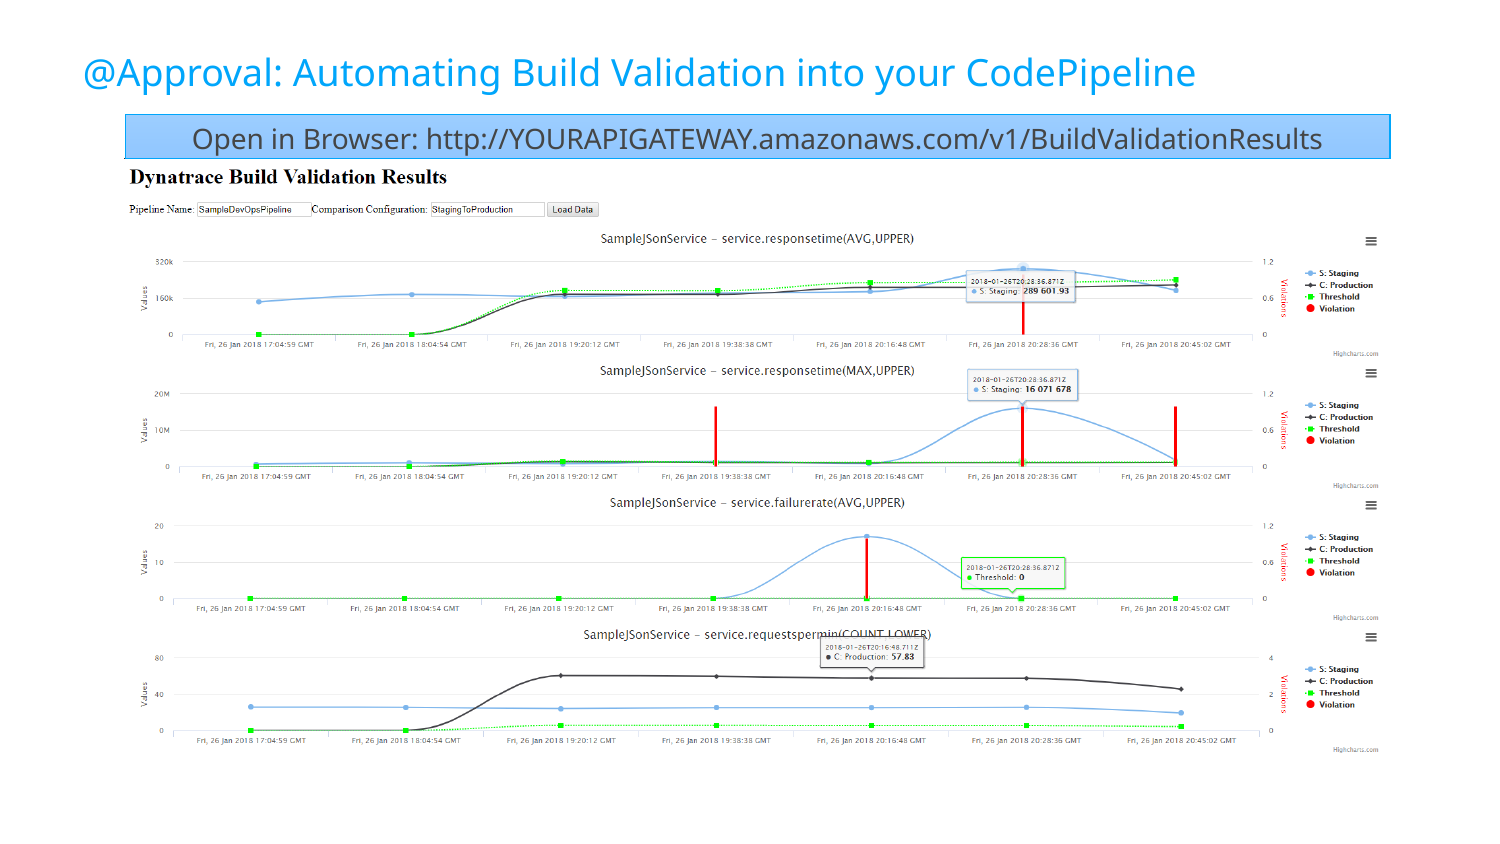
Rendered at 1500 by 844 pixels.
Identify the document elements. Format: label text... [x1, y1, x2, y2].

text_box Open in Browser: http://YOURAPIGATEWAY.amazonaws.com/v1/BuildValidationResults [125, 114, 1391, 159]
title @Approval: Automating Build Validation into your CodePipeline [82, 26, 1409, 109]
picture [124, 160, 1390, 795]
